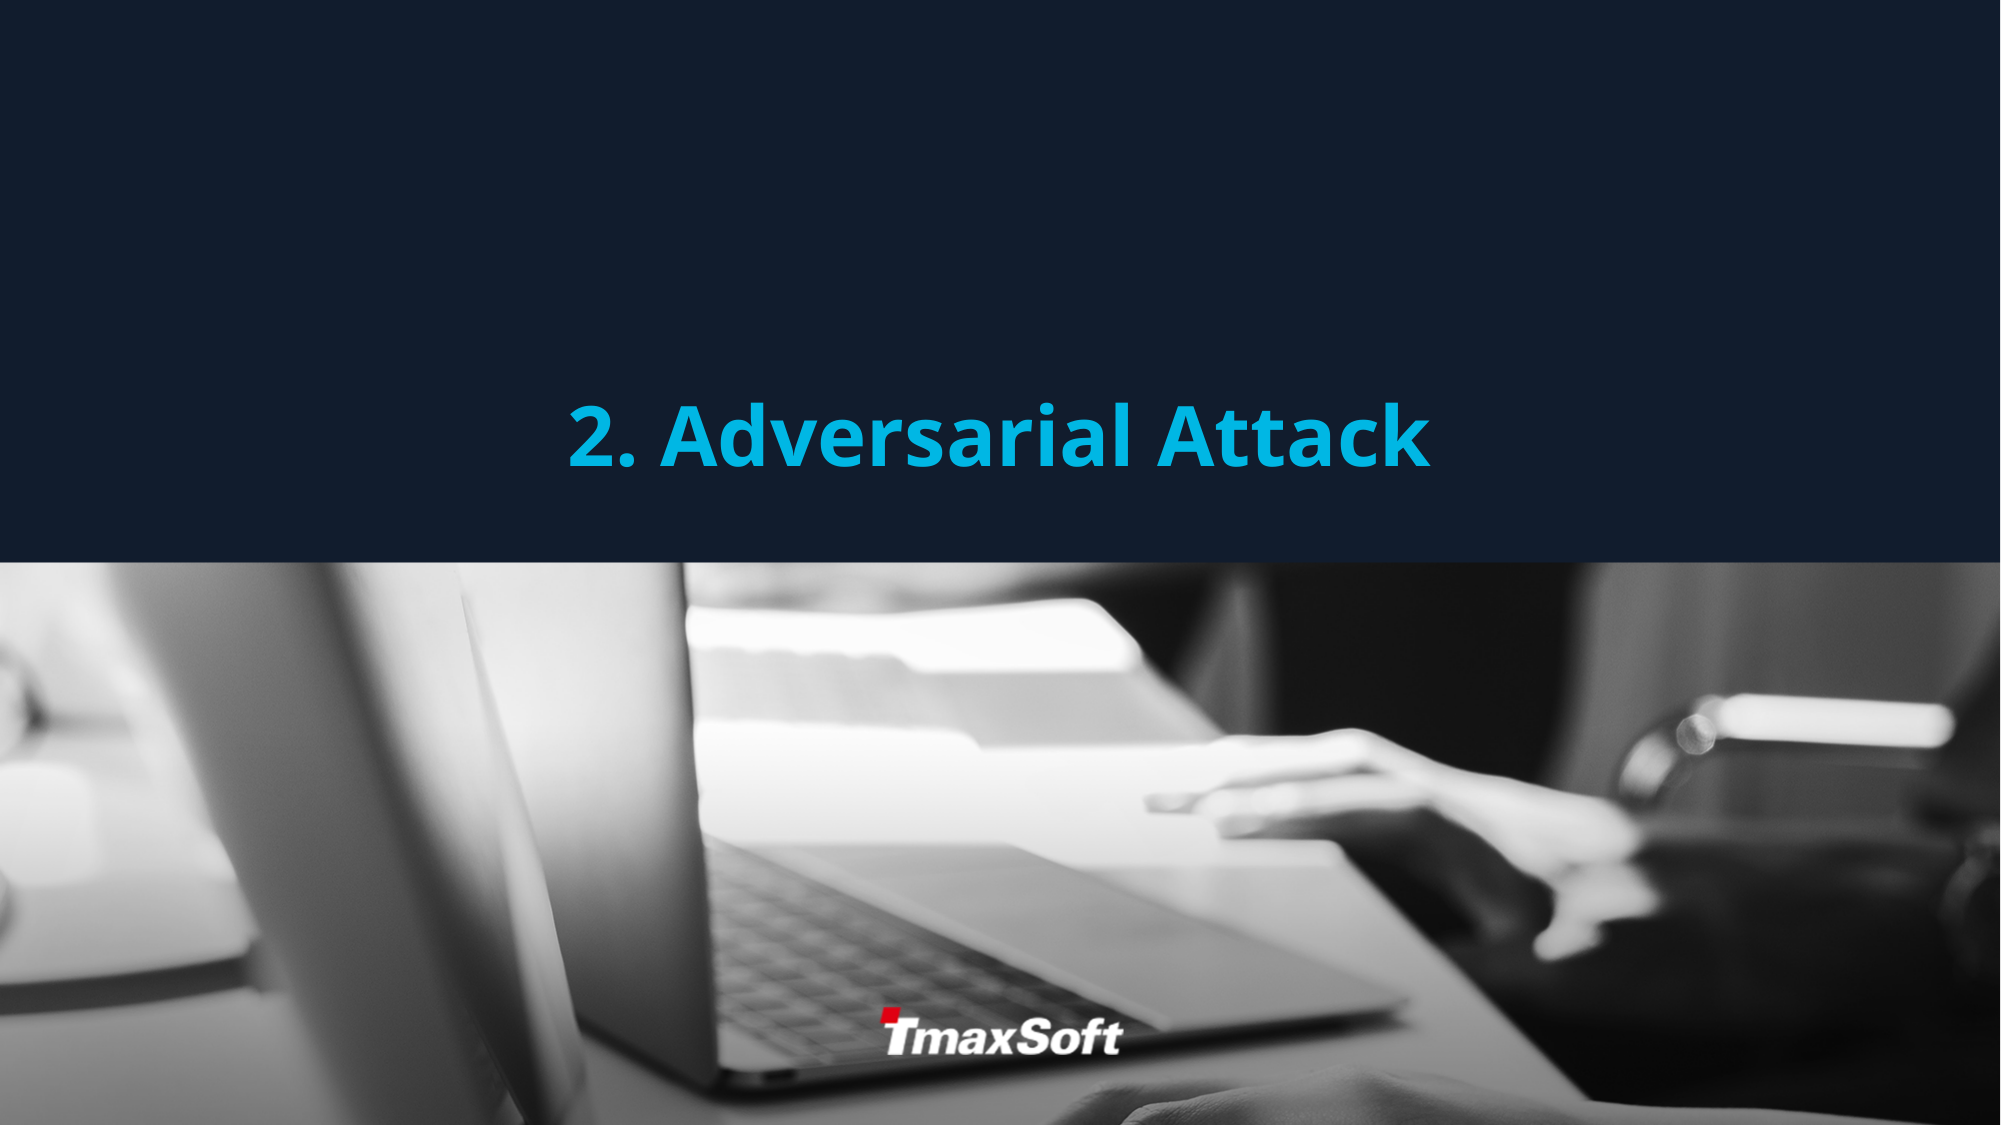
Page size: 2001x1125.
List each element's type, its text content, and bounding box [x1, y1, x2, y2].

picture [0, 0, 2001, 1125]
text_box 2. Adversarial Attack [6, 324, 1993, 491]
